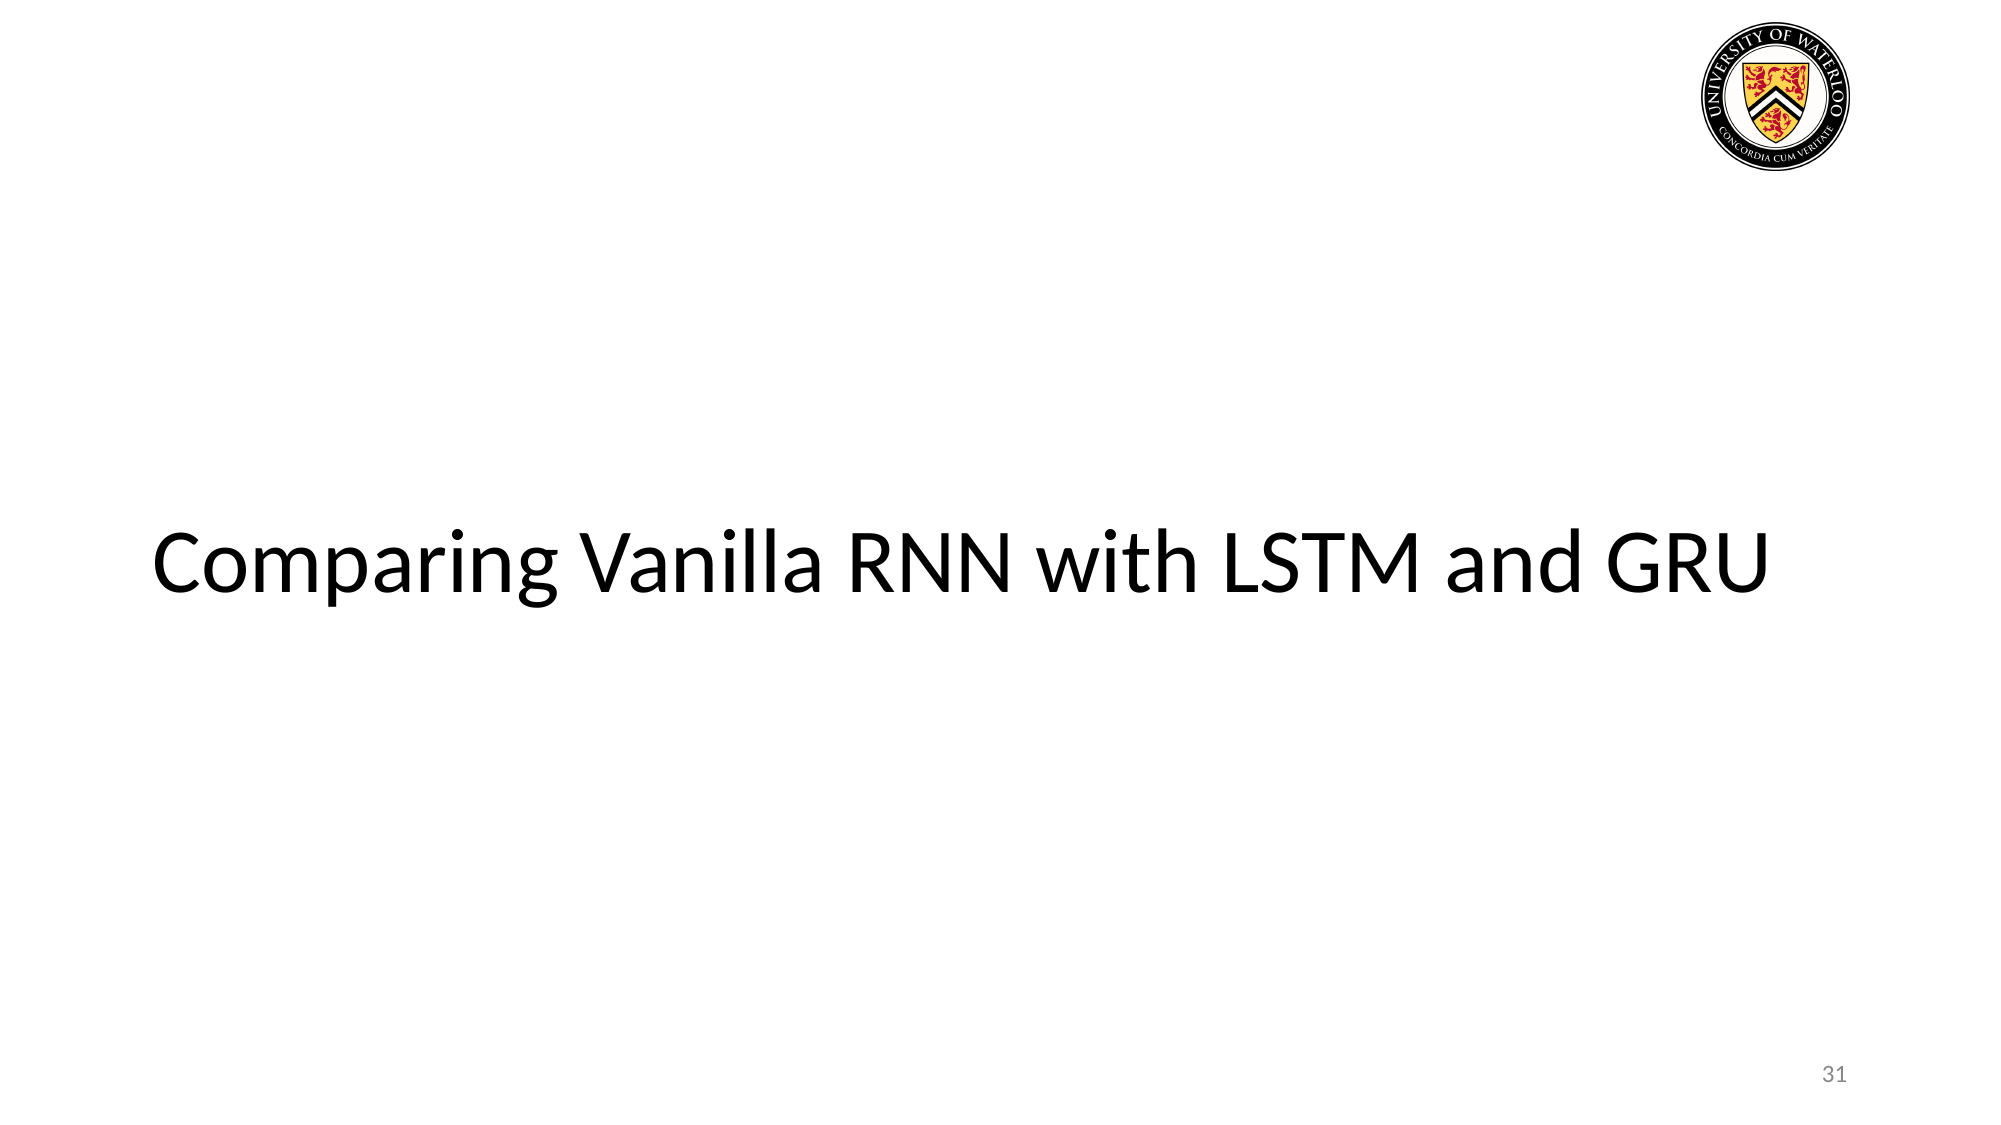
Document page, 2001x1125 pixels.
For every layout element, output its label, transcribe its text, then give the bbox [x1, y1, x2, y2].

title Comparing Vanilla RNN with LSTM and GRU [137, 488, 1863, 637]
picture [1701, 22, 1850, 171]
slide_number ‹#› [1412, 1042, 1863, 1103]
